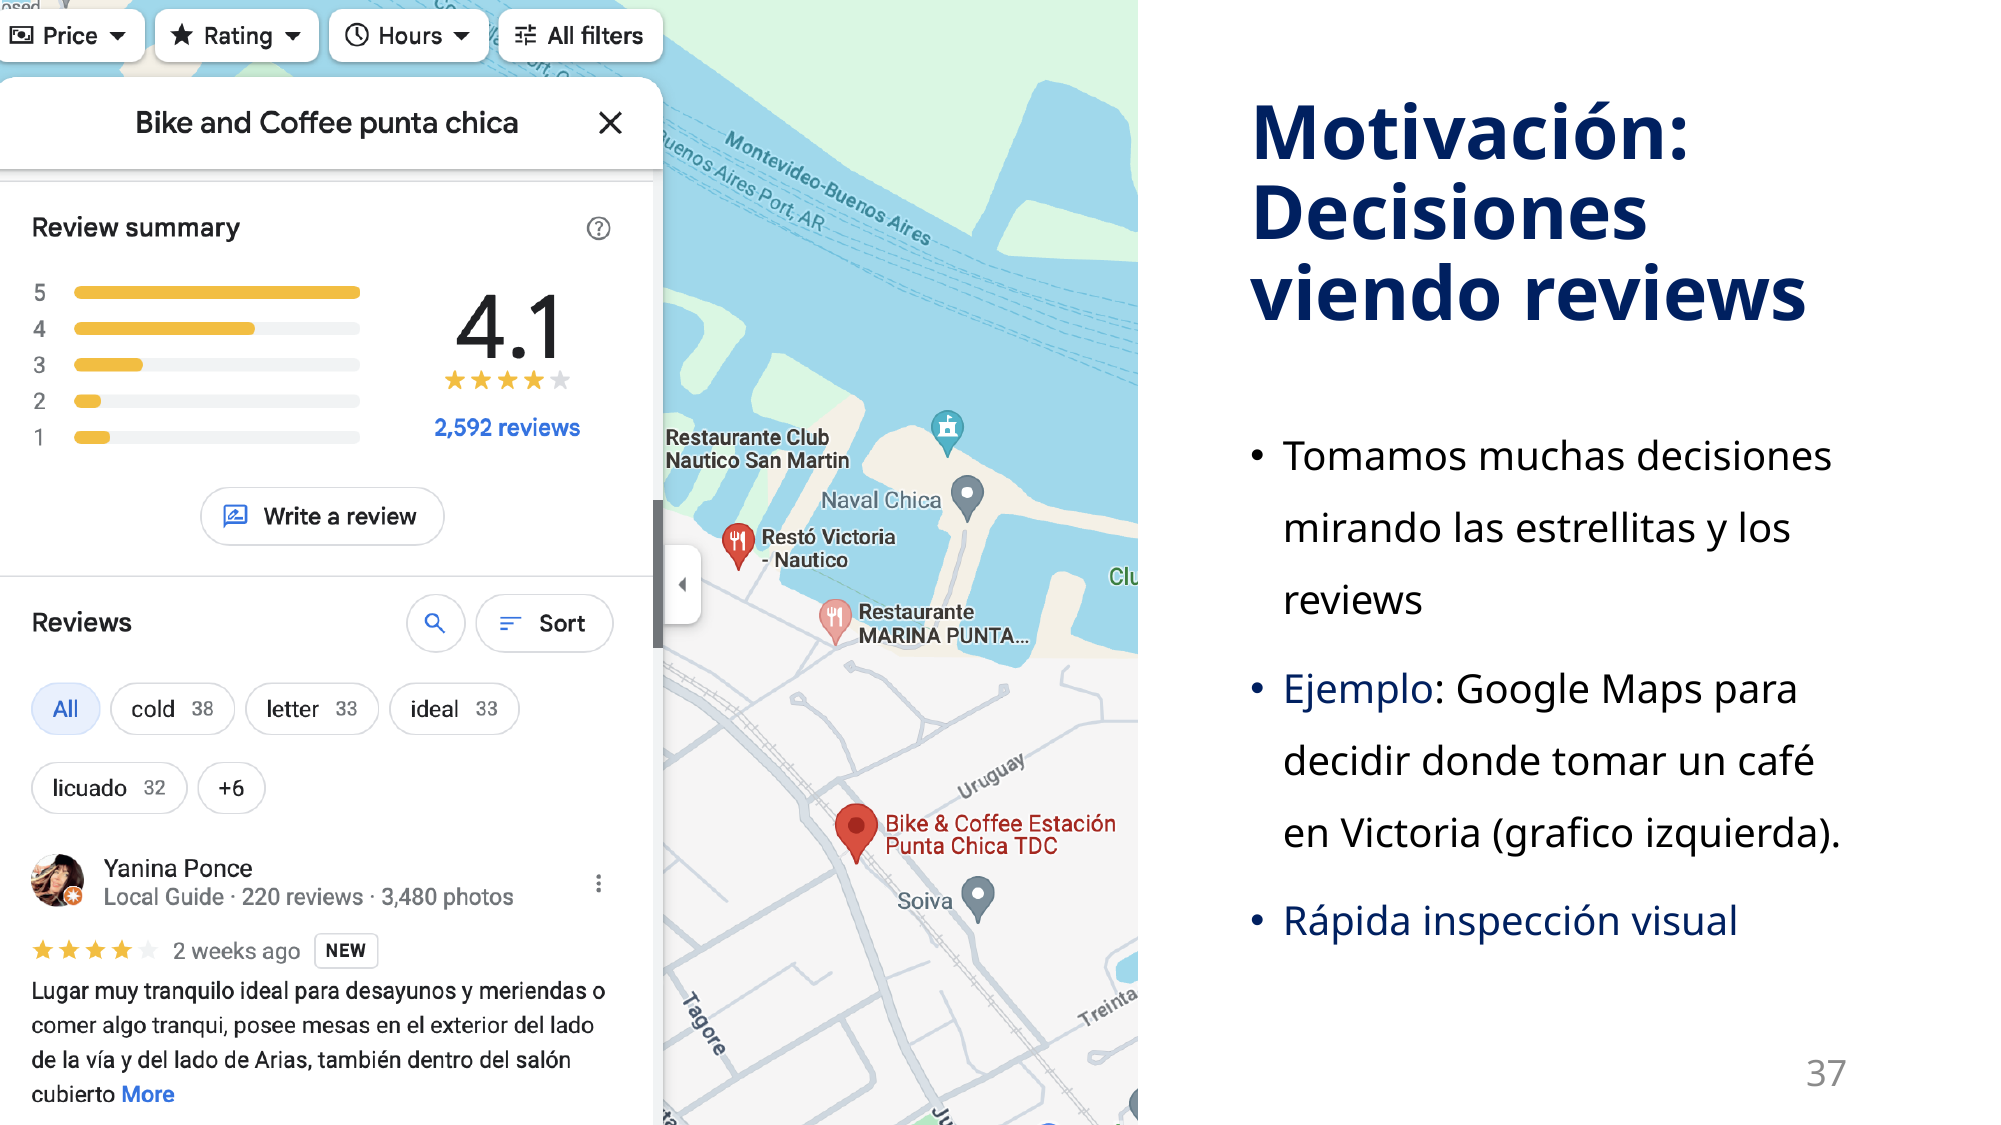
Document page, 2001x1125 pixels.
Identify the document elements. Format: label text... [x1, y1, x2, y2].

text_box [1138, 0, 2000, 1125]
slide_number 37 [1717, 1042, 1863, 1103]
picture [0, 0, 1138, 1125]
list Tomamos muchas decisiones mirando las estrellitas y los reviews Ejemplo: Google Maps para decidir donde tomar un café en Victoria (grafico izquierda). Rápida inspección visual [1235, 399, 1863, 1014]
title Motivación: Decisiones viendo reviews [1235, 59, 1863, 372]
